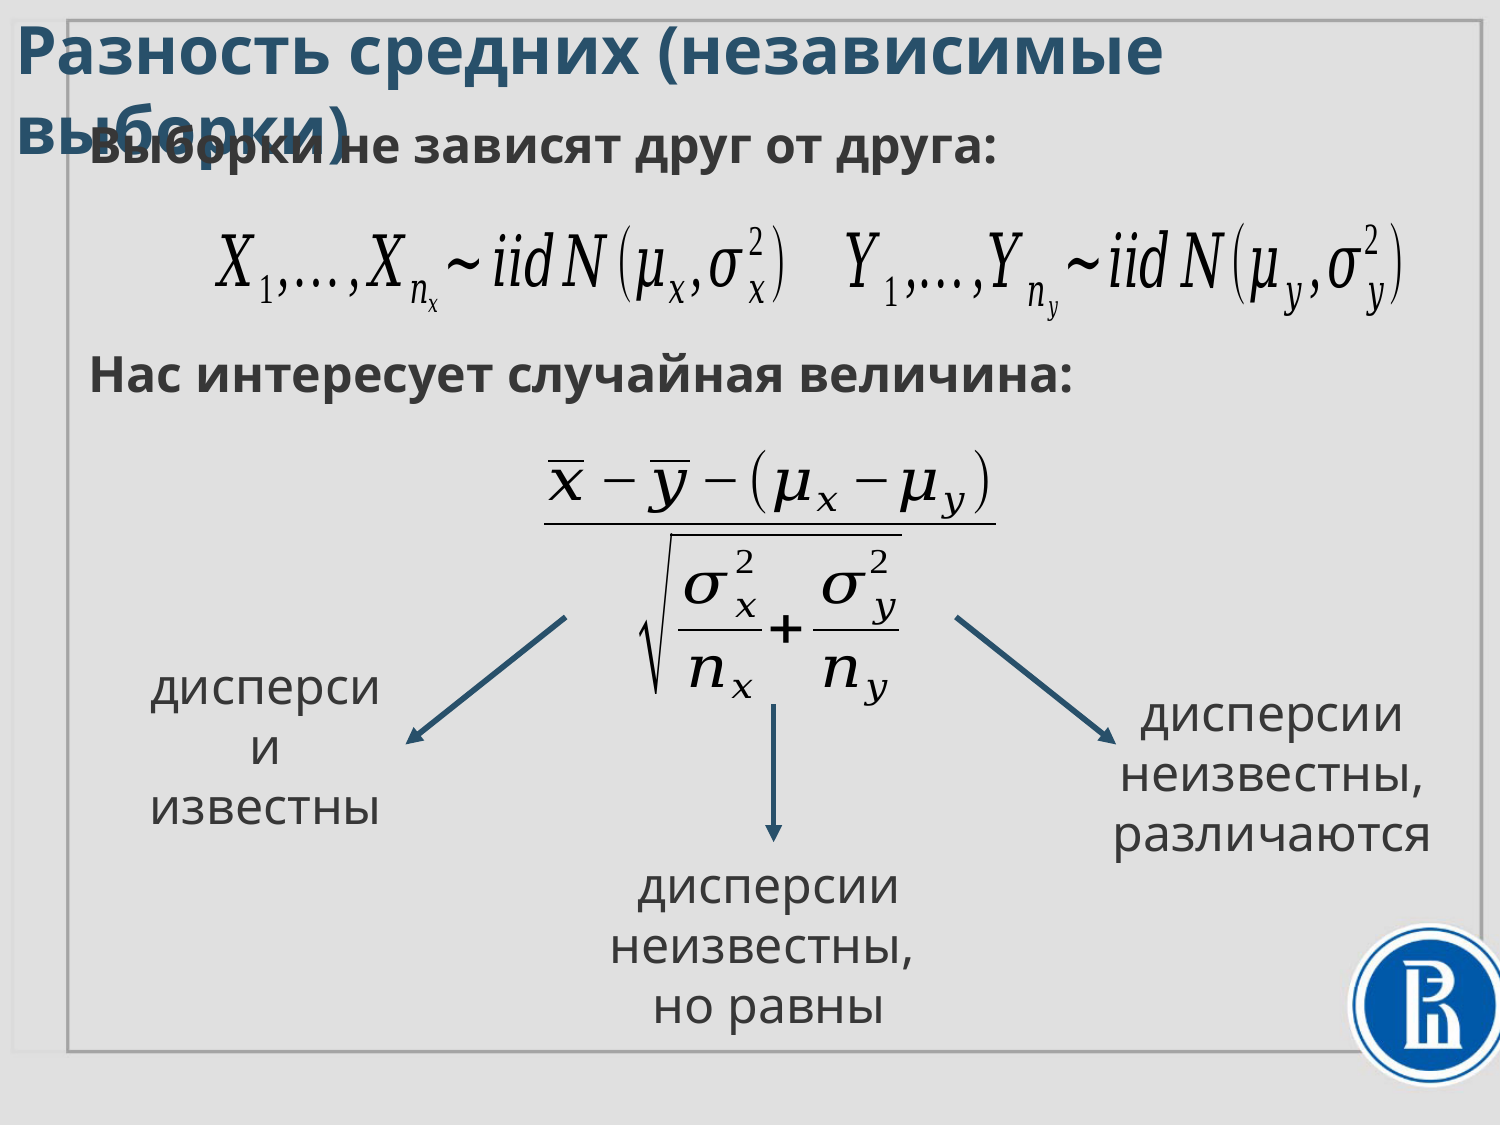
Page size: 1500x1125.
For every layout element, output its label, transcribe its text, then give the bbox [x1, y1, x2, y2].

text_box дисперсии неизвестны, но равны [560, 853, 978, 1034]
picture [0, 102, 1500, 1125]
text_box дисперсии известны [137, 654, 395, 835]
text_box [88, 113, 1405, 418]
title Разность средних (независимые выборки) [0, 0, 1500, 102]
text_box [405, 445, 1117, 843]
text_box дисперсии неизвестны, различаются [1036, 681, 1500, 862]
